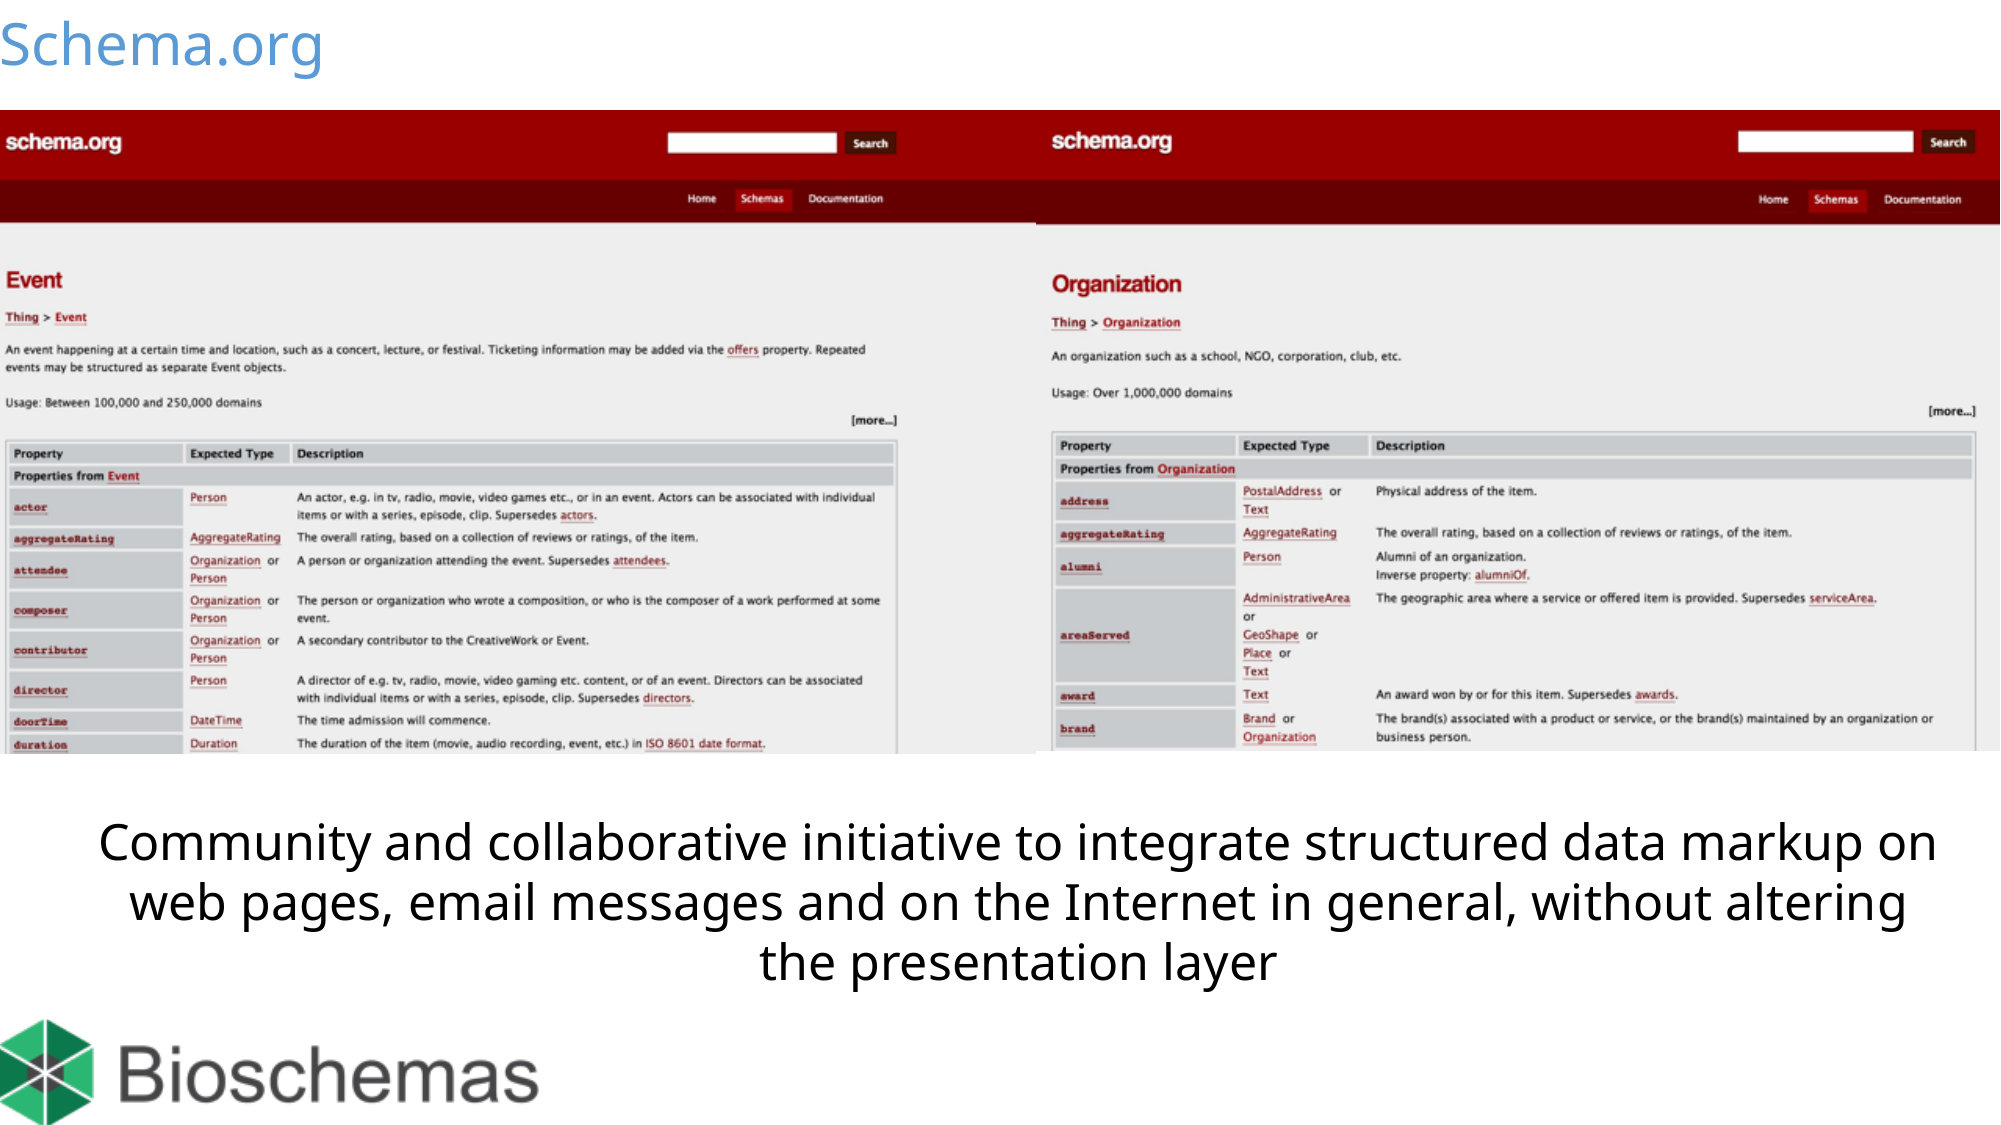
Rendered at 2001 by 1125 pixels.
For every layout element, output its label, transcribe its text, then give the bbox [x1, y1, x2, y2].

picture [0, 1019, 542, 1125]
text_box Community and collaborative initiative to integrate structured data markup on web pages, email messages and on the Internet in general, without altering the presentation layer [73, 802, 1964, 998]
picture [0, 110, 2000, 754]
text_box Schema.org [0, 0, 341, 85]
